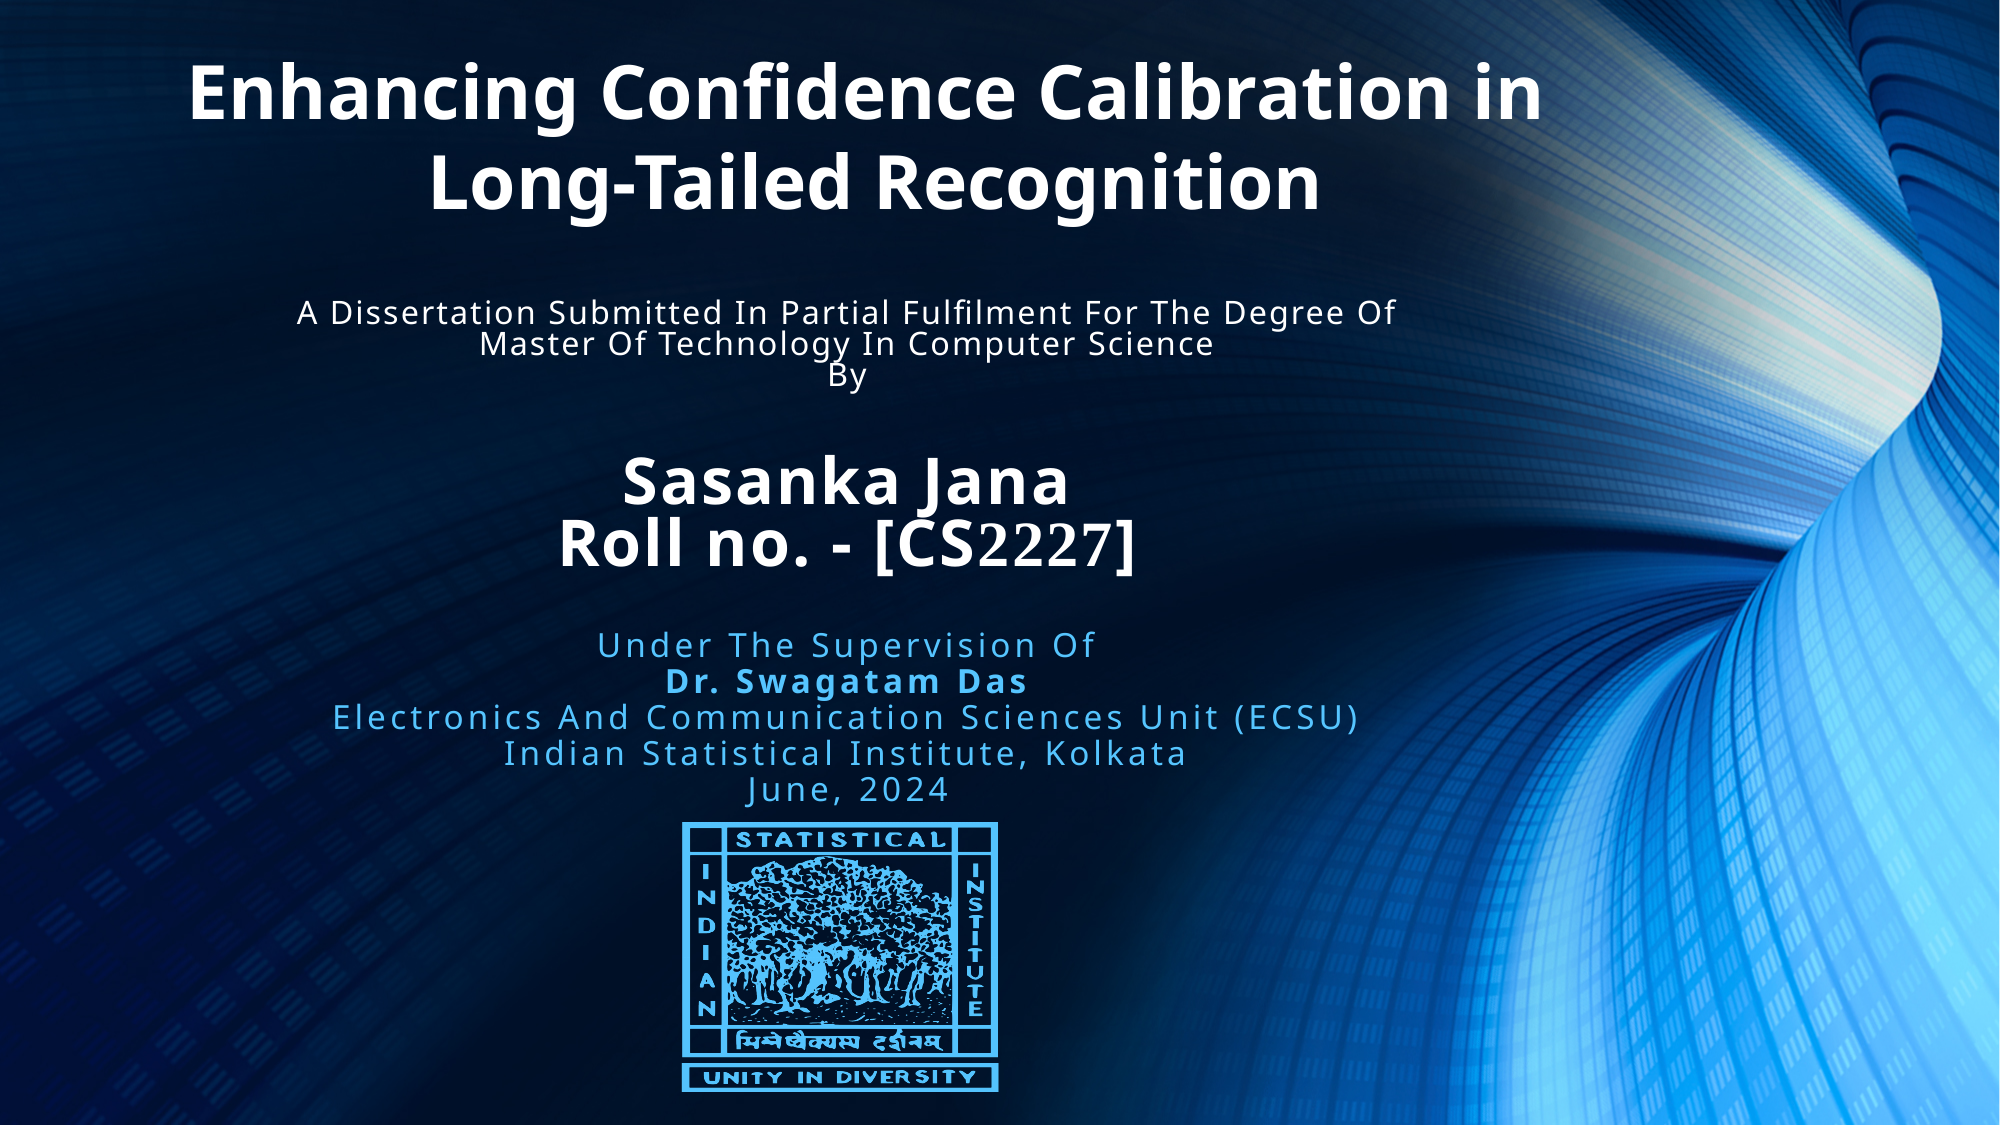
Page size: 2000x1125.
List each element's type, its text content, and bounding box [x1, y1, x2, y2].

picture [0, 0, 2000, 1125]
title A Dissertation Submitted In Partial Fulfilment For The Degree Of Master Of Technology In Computer Science By Sasanka Jana Roll no. - [CS2227] [279, 267, 1417, 621]
text_box Enhancing Confidence Calibration in Long-Tailed Recognition [101, 37, 1650, 232]
subtitle Under The Supervision Of Dr. Swagatam Das Electronics And Communication Sciences Unit (ECSU) Indian Statistical Institute, Kolkata June, 2024 [279, 621, 1417, 917]
